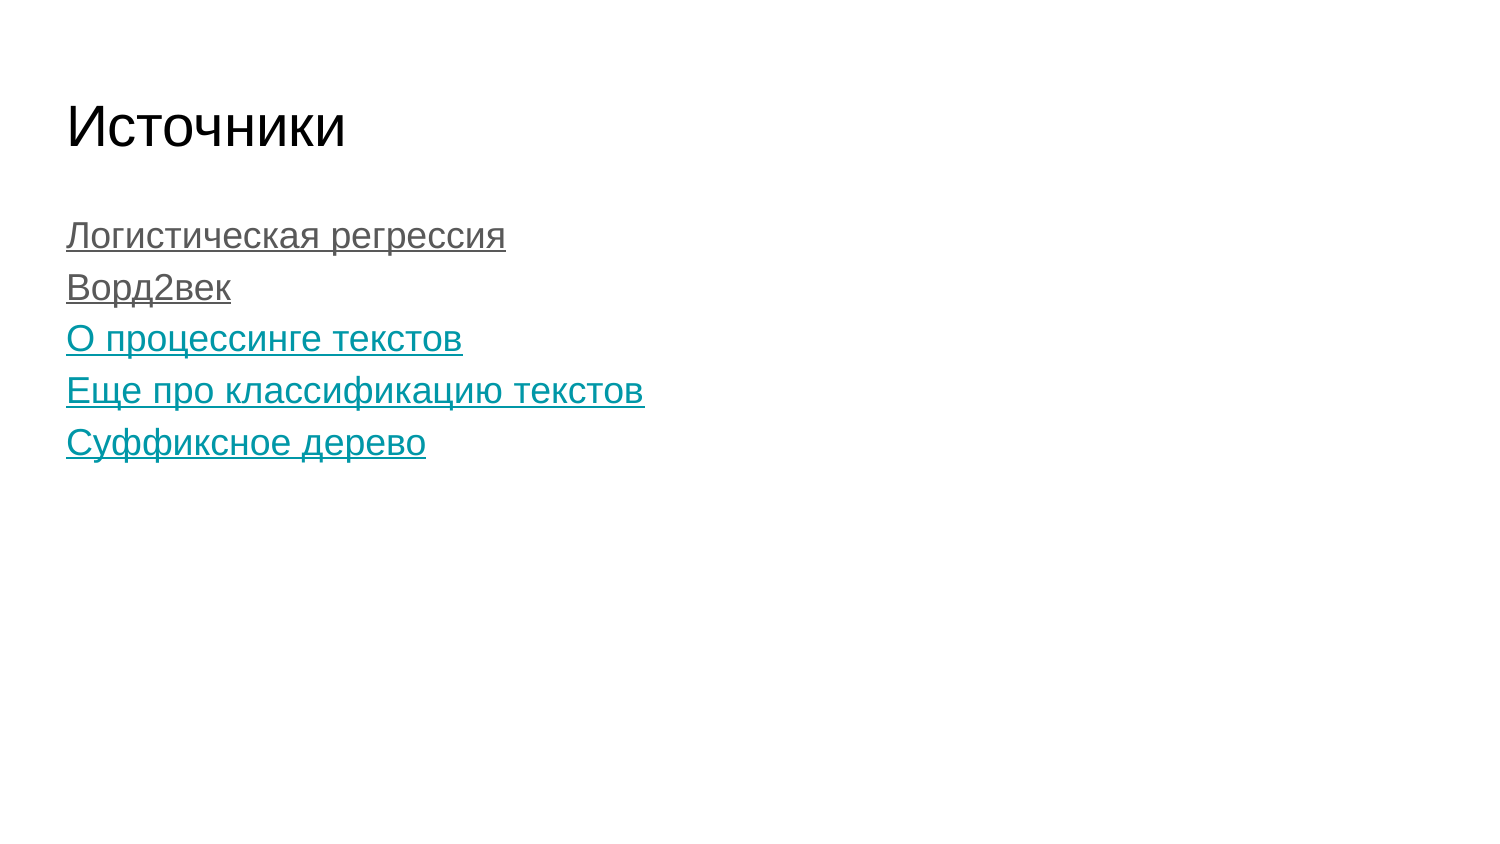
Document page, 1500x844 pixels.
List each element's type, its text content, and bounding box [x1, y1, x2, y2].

title Источники [51, 72, 1449, 167]
list Логистическая регрессия Ворд2век О процессинге текстов Еще про классификацию текстов Суффиксное дерево [51, 189, 1449, 750]
